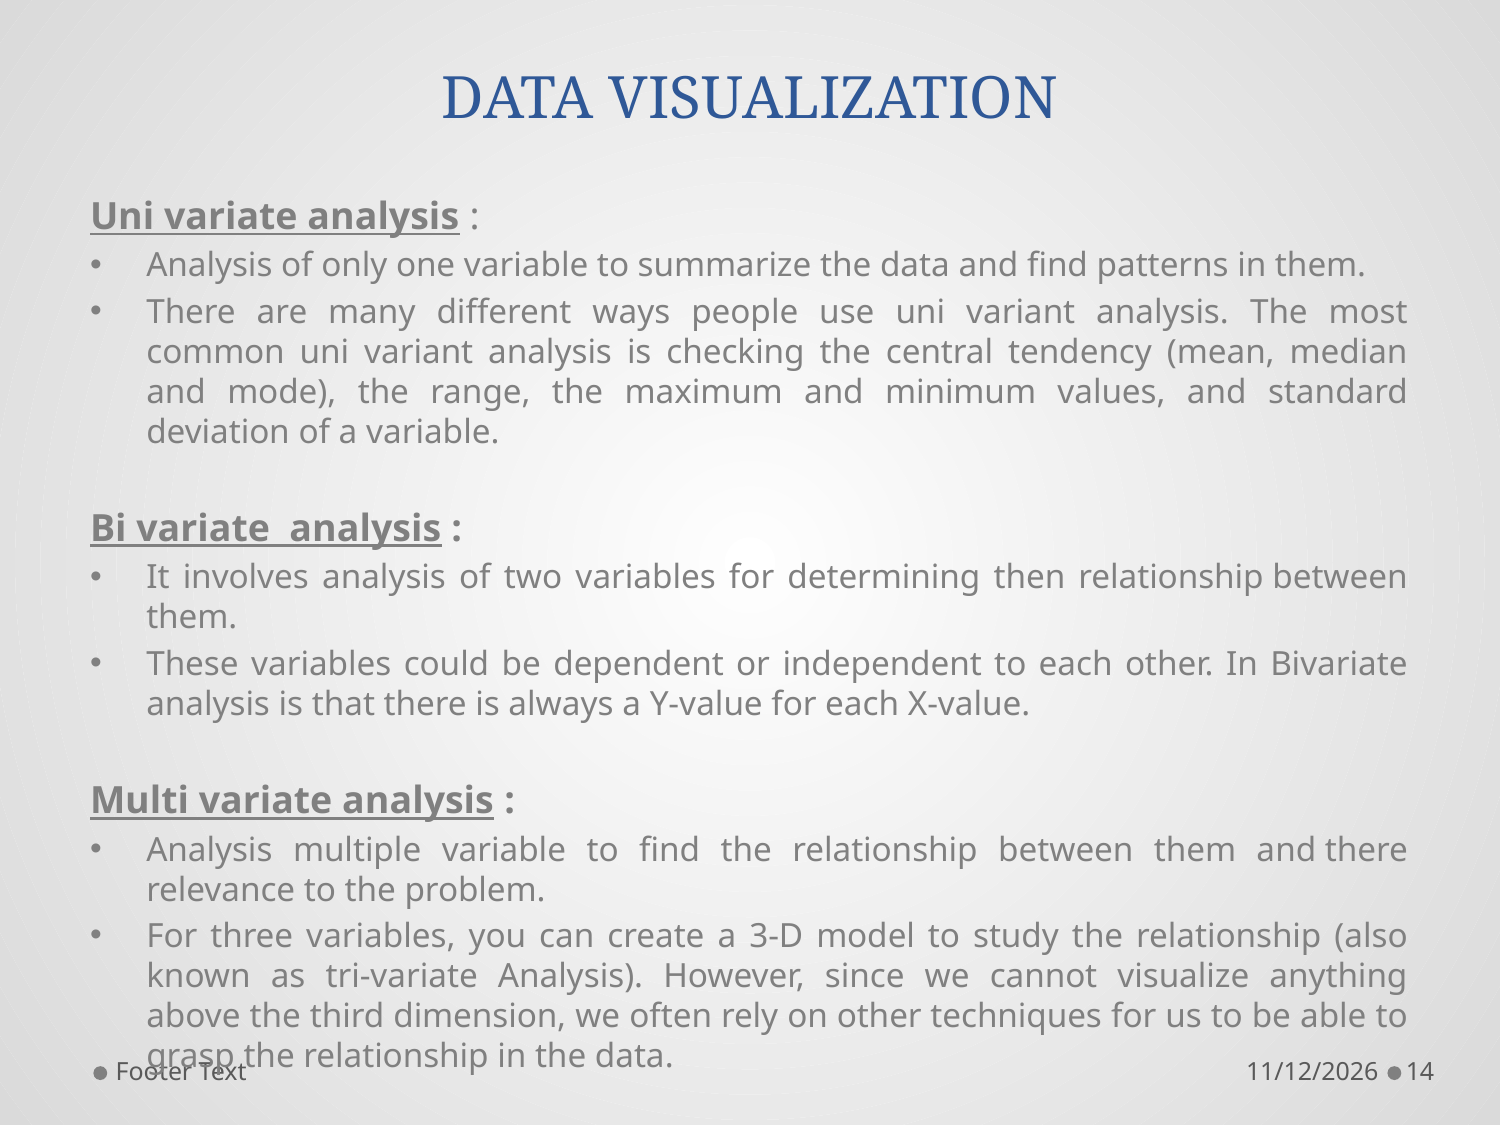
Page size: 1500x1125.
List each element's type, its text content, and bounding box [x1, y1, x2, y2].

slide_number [1043, 1042, 1386, 1103]
footer Footer Text [108, 1042, 576, 1103]
slide_number 14 [1401, 1042, 1494, 1103]
list Uni variate analysis : Analysis of only one variable to summarize the data and find patterns in them. There are many different ways people use uni variant analysis. The most common uni variant analysis is checking the central tendency (mean, median and mode), the range, the maximum and minimum values, and standard deviation of a variable. Bi variate analysis : It involves analysis of two variables for determining then relationship between them. These variables could be dependent or independent to each other. In Bivariate analysis is that there is always a Y-value for each X-value. Multi variate analysis : Analysis multiple variable to find the relationship between them and there relevance to the problem. For three variables, you can create a 3-D model to study the relationship (also known as tri-variate Analysis). However, since we cannot visualize anything above the third dimension, we often rely on other techniques for us to be able to grasp the relationship in the data. [75, 184, 1425, 1005]
title DATA VISUALIZATION [75, 0, 1425, 138]
